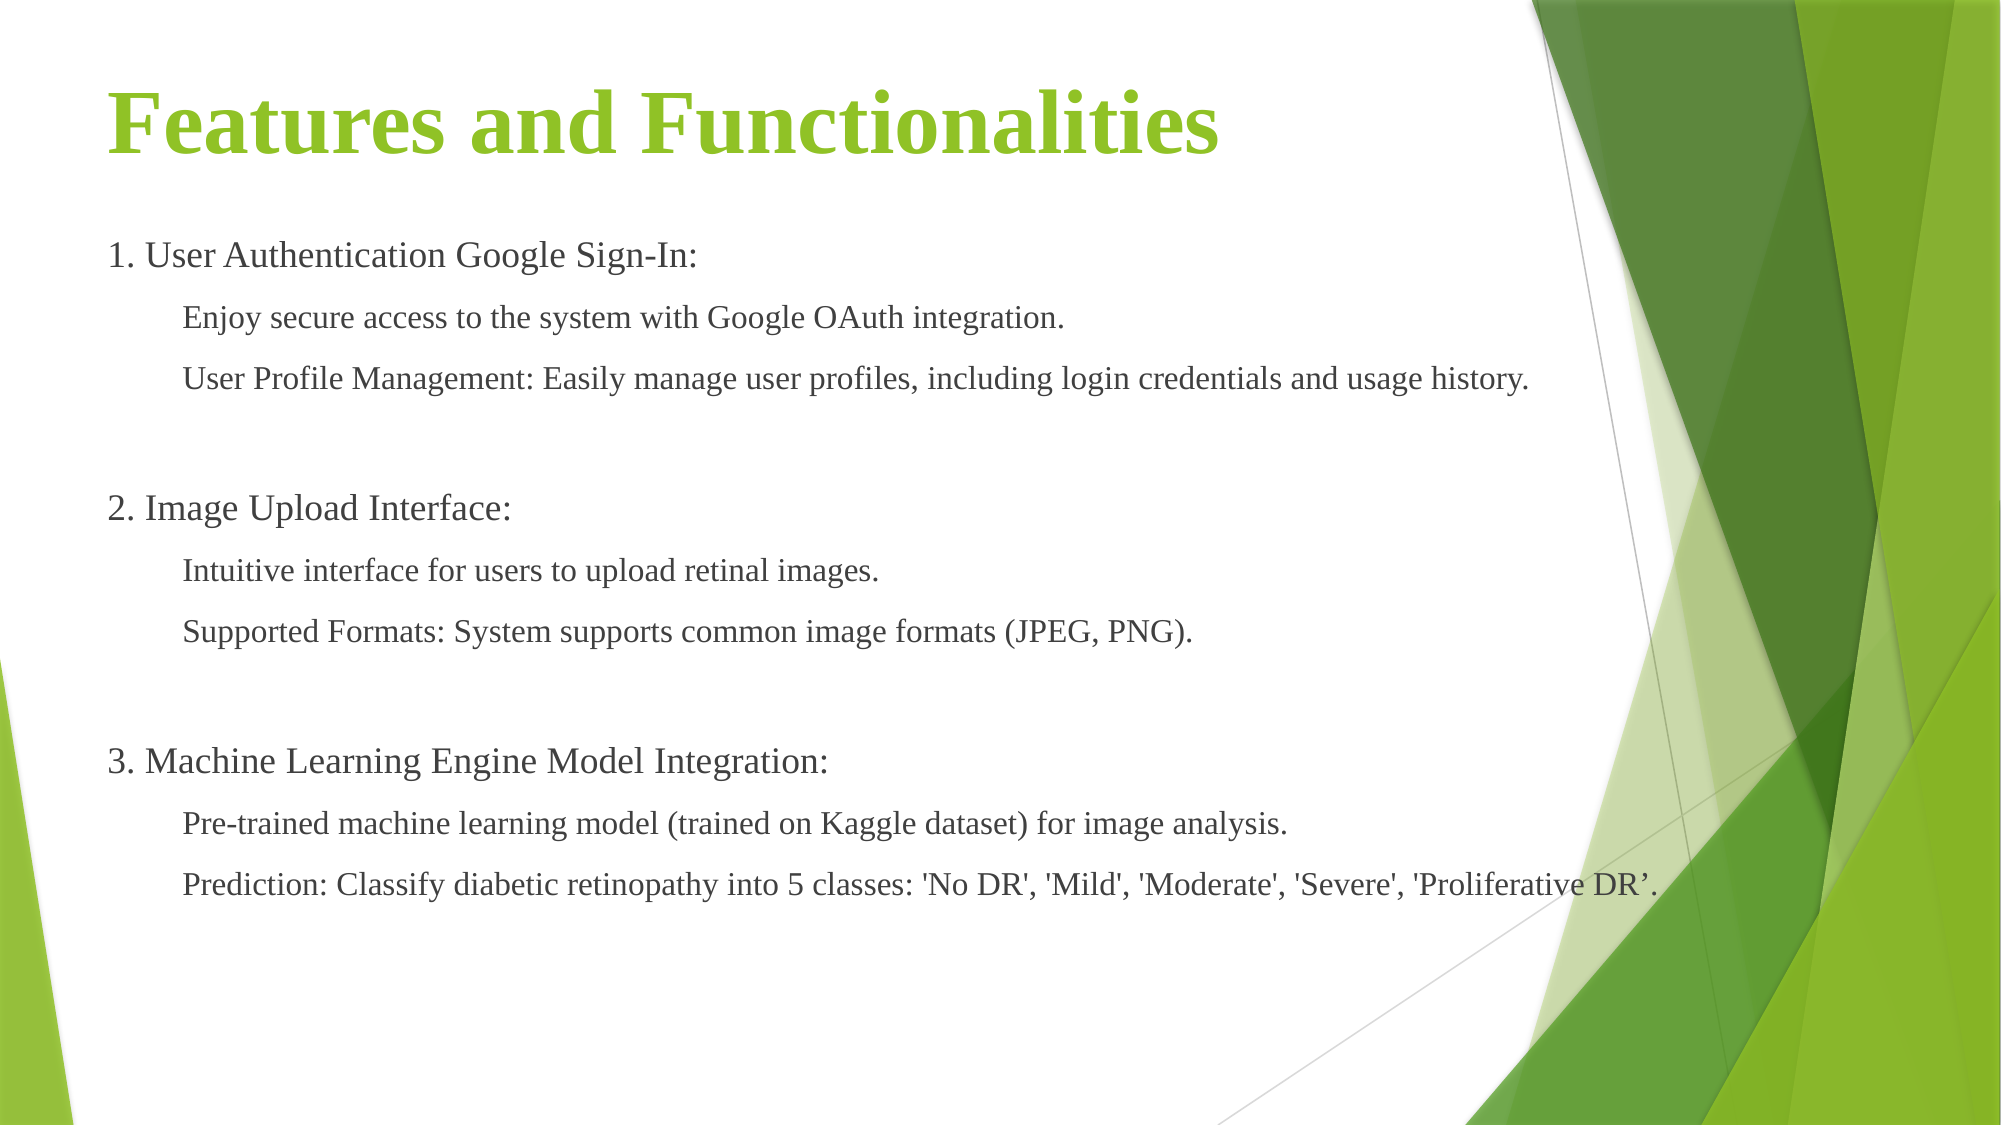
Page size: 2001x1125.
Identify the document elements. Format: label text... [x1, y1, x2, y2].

list 1. User Authentication Google Sign-In: Enjoy secure access to the system with Google OAuth integration. User Profile Management: Easily manage user profiles, including login credentials and usage history. 2. Image Upload Interface: Intuitive interface for users to upload retinal images. Supported Formats: System supports common image formats (JPEG, PNG). 3. Machine Learning Engine Model Integration: Pre-trained machine learning model (trained on Kaggle dataset) for image analysis. Prediction: Classify diabetic retinopathy into 5 classes: 'No DR', 'Mild', 'Moderate', 'Severe', 'Proliferative DR’. [92, 222, 1818, 1038]
title Features and Functionalities [92, 54, 1503, 272]
